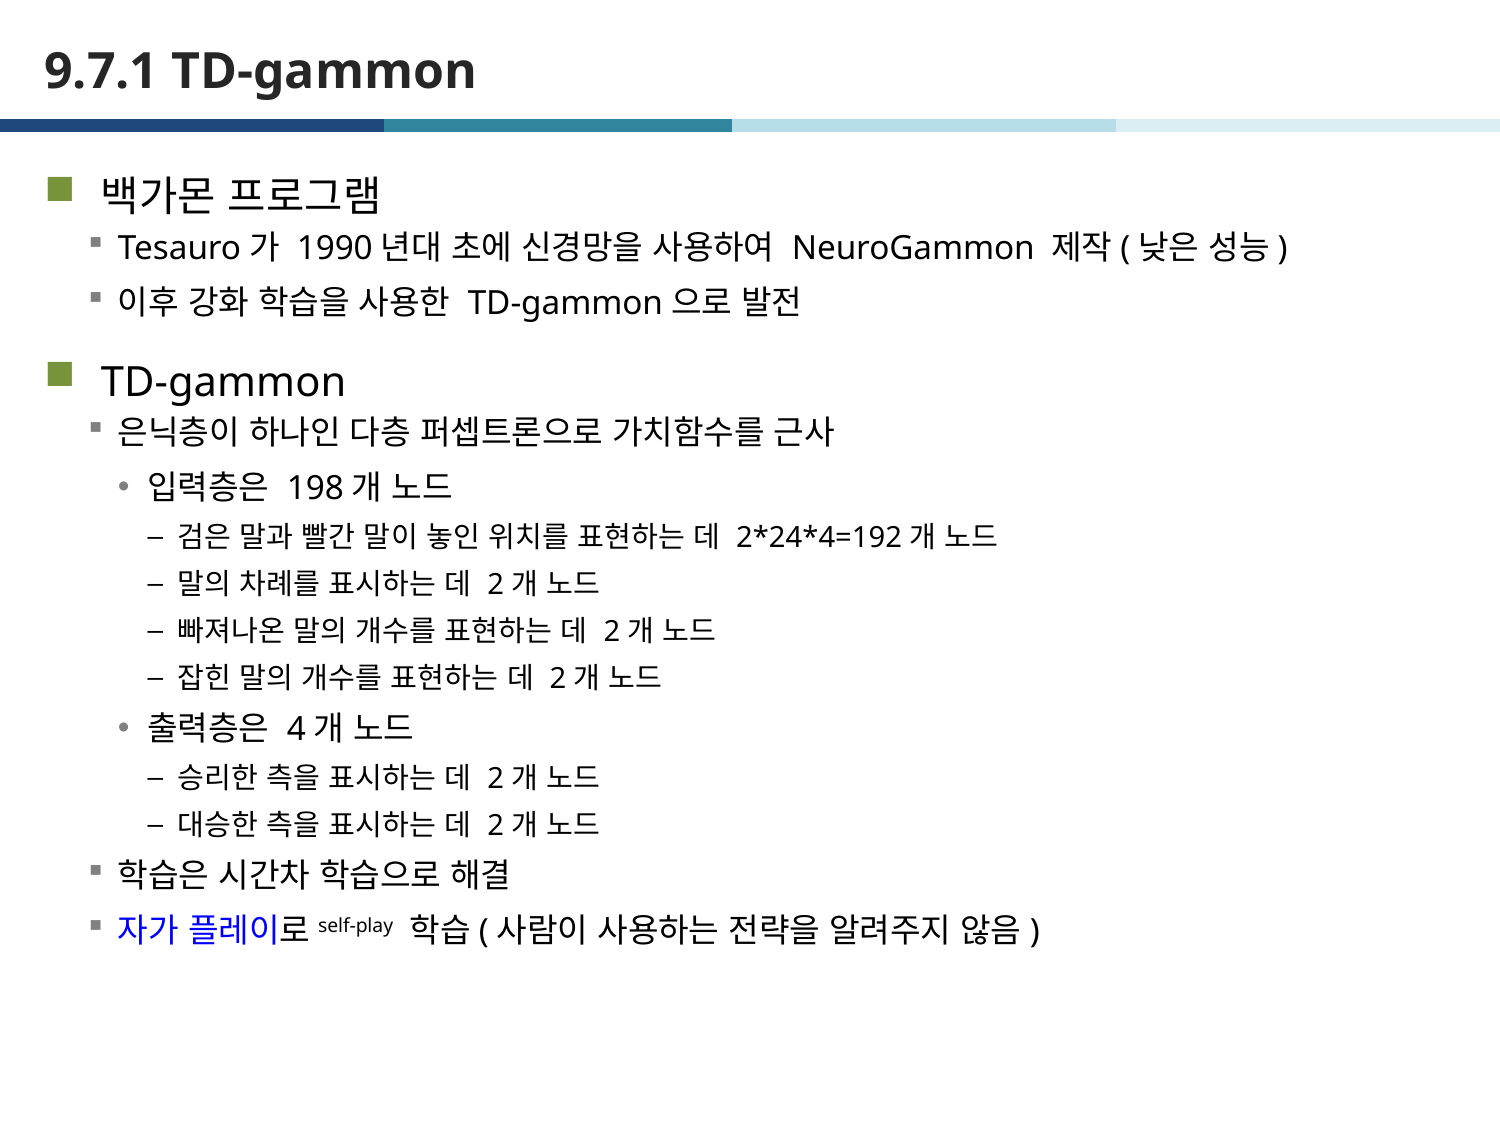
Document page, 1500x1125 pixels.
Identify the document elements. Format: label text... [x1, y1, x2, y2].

title 9.7.1 TD-gammon [29, 23, 1448, 114]
list 백가몬 프로그램 Tesauro가 1990년대 초에 신경망을 사용하여 NeuroGammon 제작(낮은 성능) 이후 강화 학습을 사용한 TD-gammon으로 발전 TD-gammon 은닉층이 하나인 다층 퍼셉트론으로 가치함수를 근사 입력층은 198개 노드 검은 말과 빨간 말이 놓인 위치를 표현하는 데 2*24*4=192개 노드 말의 차례를 표시하는 데 2개 노드 빠져나온 말의 개수를 표현하는 데 2개 노드 잡힌 말의 개수를 표현하는 데 2개 노드 출력층은 4개 노드 승리한 측을 표시하는 데 2개 노드 대승한 측을 표시하는 데 2개 노드 학습은 시간차 학습으로 해결 자가 플레이로self-play 학습(사람이 사용하는 전략을 알려주지 않음) [29, 136, 1471, 1083]
